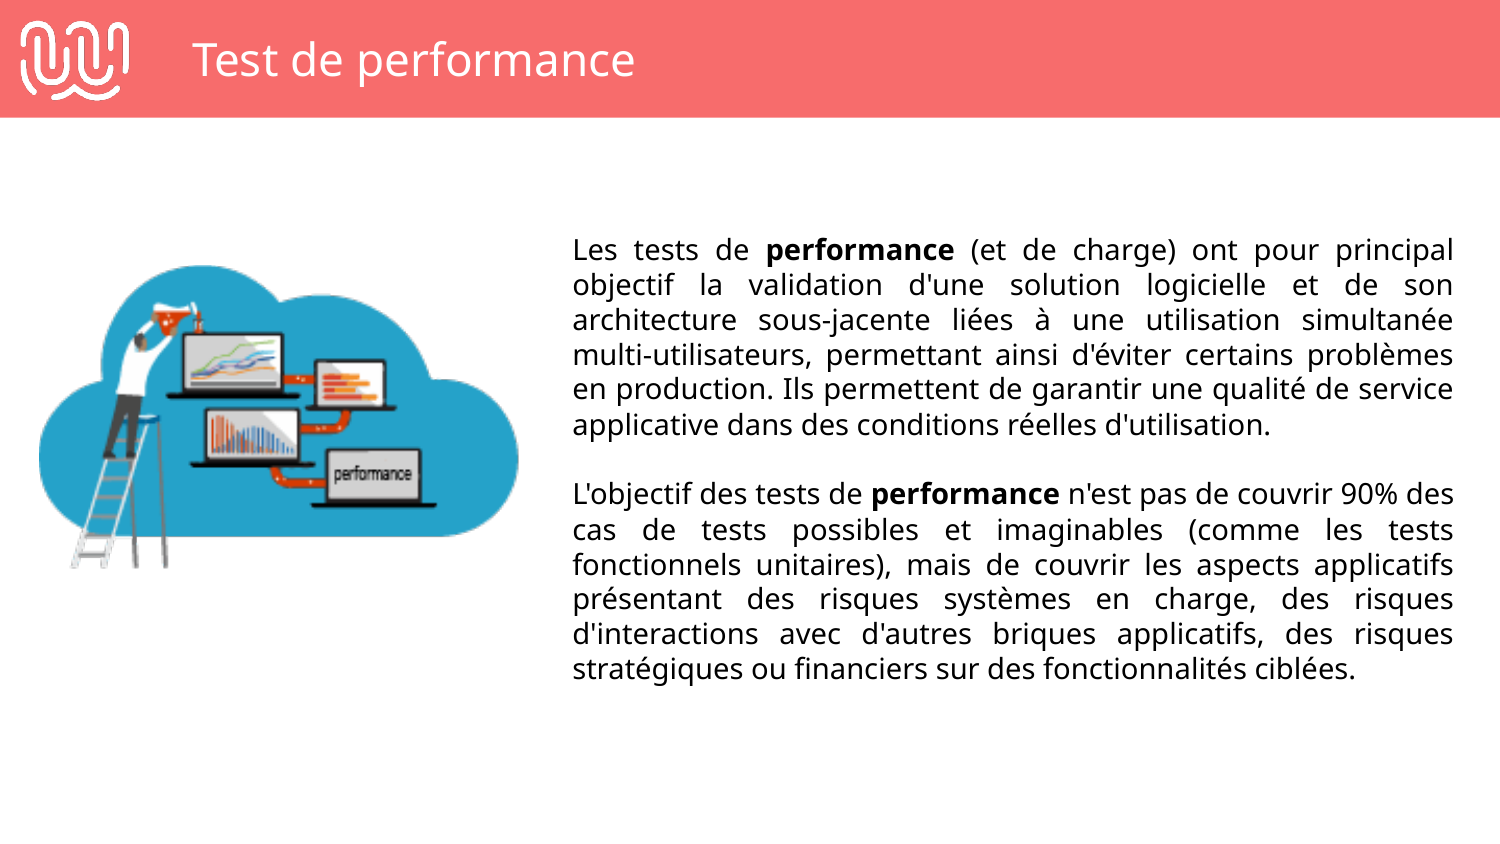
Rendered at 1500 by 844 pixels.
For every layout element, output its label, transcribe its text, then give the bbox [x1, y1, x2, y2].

picture [20, 20, 134, 101]
text_box Les tests de performance (et de charge) ont pour principal objectif la validation d'une solution logicielle et de son architecture sous-jacente liées à une utilisation simultanée multi-utilisateurs, permettant ainsi d'éviter certains problèmes en production. Ils permettent de garantir une qualité de service applicative dans des conditions réelles d'utilisation. L'objectif des tests de performance n'est pas de couvrir 90% des cas de tests possibles et imaginables (comme les tests fonctionnels unitaires), mais de couvrir les aspects applicatifs présentant des risques systèmes en charge, des risques d'interactions avec d'autres briques applicatifs, des risques stratégiques ou financiers sur des fonctionnalités ciblées. [557, 216, 1470, 705]
title Test de performance [192, 0, 768, 118]
picture [38, 265, 527, 579]
